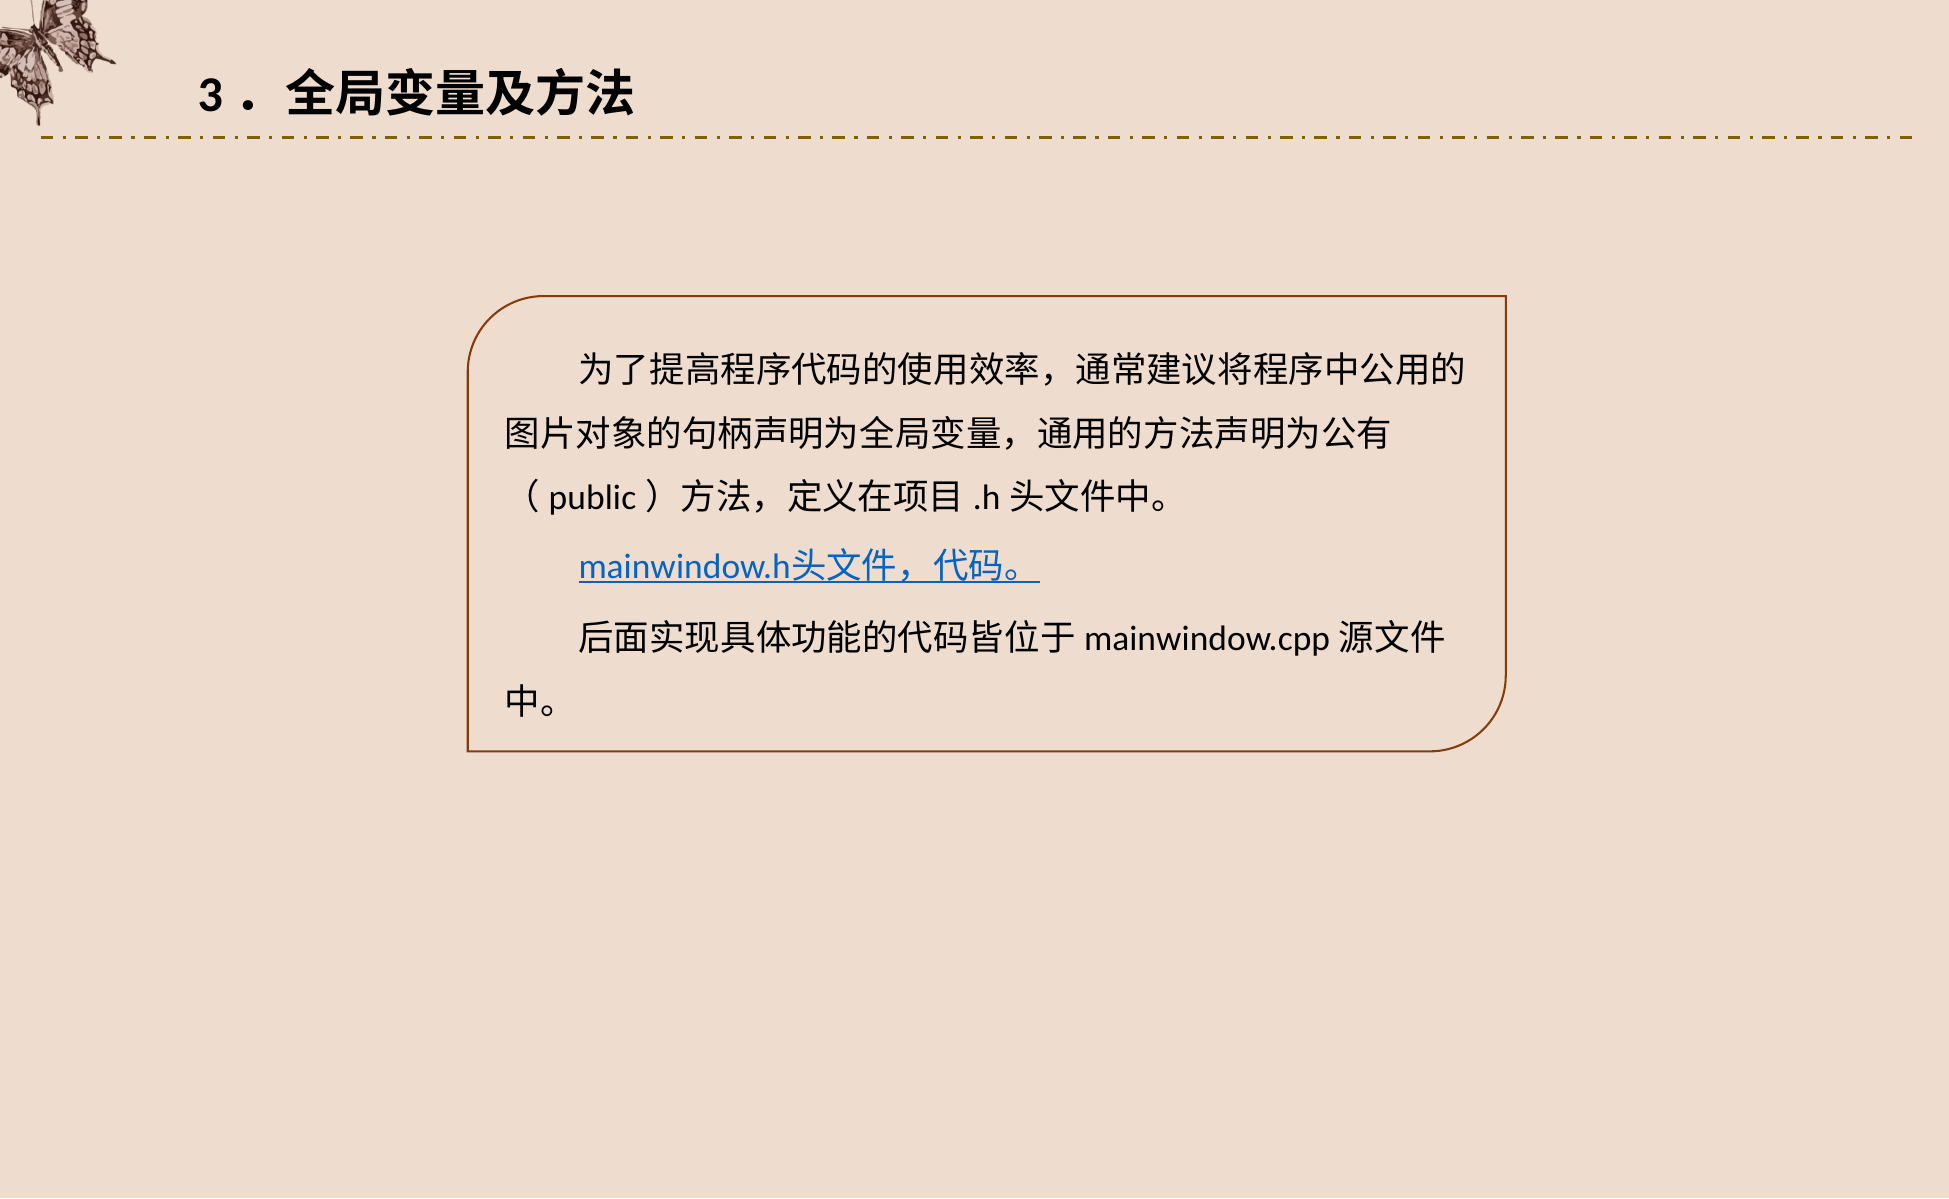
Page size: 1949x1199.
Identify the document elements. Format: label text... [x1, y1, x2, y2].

text_box 为了提高程序代码的使用效率，通常建议将程序中公用的图片对象的句柄声明为全局变量，通用的方法声明为公有（public）方法，定义在项目.h头文件中。 mainwindow.h头文件，代码。 后面实现具体功能的代码皆位于mainwindow.cpp源文件中。 [466, 295, 1507, 753]
text_box 3．全局变量及方法 [182, 53, 650, 129]
picture [0, 0, 142, 138]
